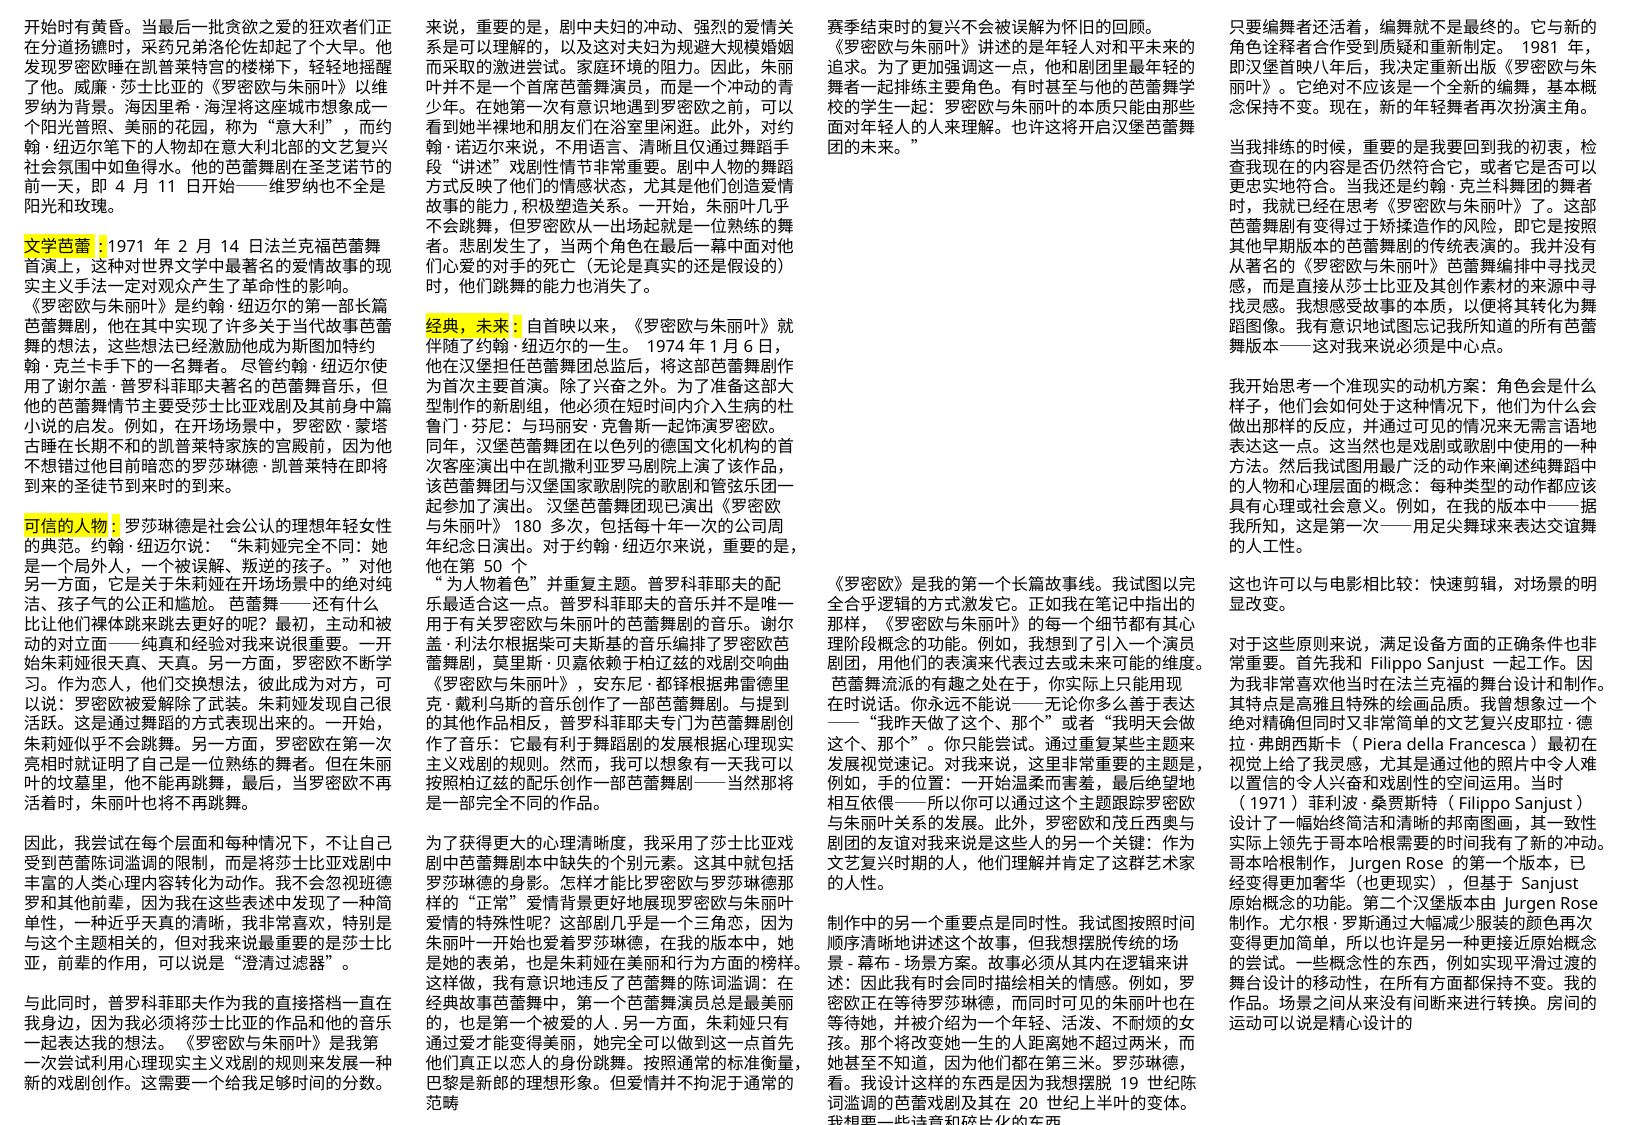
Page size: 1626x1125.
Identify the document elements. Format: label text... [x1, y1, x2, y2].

text_box 另一方面，它是关于朱莉娅在开场场景中的绝对纯洁、孩子气的公正和尴尬。 芭蕾舞——还有什么比让他们裸体跳来跳去更好的呢？最初，主动和被动的对立面——纯真和经验对我来说很重要。一开始朱莉娅很天真、天真。另一方面，罗密欧不断学习。作为恋人，他们交换想法，彼此成为对方，可以说：罗密欧被爱解除了武装。朱莉娅发现自己很活跃。这是通过舞蹈的方式表现出来的。一开始，朱莉娅似乎不会跳舞。另一方面，罗密欧在第一次亮相时就证明了自己是一位熟练的舞者。但在朱丽叶的坟墓里，他不能再跳舞，最后，当罗密欧不再活着时，朱丽叶也将不再跳舞。 因此，我尝试在每个层面和每种情况下，不让自己受到芭蕾陈词滥调的限制，而是将莎士比亚戏剧中丰富的人类心理内容转化为动作。我不会忽视班德罗和其他前辈，因为我在这些表述中发现了一种简单性，一种近乎天真的清晰，我非常喜欢，特别是与这个主题相关的，但对我来说最重要的是莎士比亚，前辈的作用，可以说是“澄清过滤器”。 与此同时，普罗科菲耶夫作为我的直接搭档一直在我身边，因为我必须将莎士比亚的作品和他的音乐一起表达我的想法。 《罗密欧与朱丽叶》是我第一次尝试利用心理现实主义戏剧的规则来发展一种新的戏剧创作。这需要一个给我足够时间的分数。 [9, 566, 410, 1100]
text_box 这也许可以与电影相比较：快速剪辑，对场景的明显改变。 对于这些原则来说，满足设备方面的正确条件也非常重要。首先我和 Filippo Sanjust 一起工作。因为我非常喜欢他当时在法兰克福的舞台设计和制作。其特点是高雅且特殊的绘画品质。我曾想象过一个绝对精确但同时又非常简单的文艺复兴皮耶拉·德拉·弗朗西斯卡（Piera della Francesca）最初在视觉上给了我灵感，尤其是通过他的照片中令人难以置信的令人兴奋和戏剧性的空间运用。当时（1971）菲利波·桑贾斯特（Filippo Sanjust）设计了一幅始终简洁和清晰的邦南图画，其一致性实际上领先于哥本哈根需要的时间我有了新的冲动。哥本哈根制作，Jurgen Rose 的第一个版本，已经变得更加奢华（也更现实），但基于 Sanjust 原始概念的功能。第二个汉堡版本由 Jurgen Rose 制作。尤尔根·罗斯通过大幅减少服装的颜色再次变得更加简单，所以也许是另一种更接近原始概念的尝试。一些概念性的东西，例如实现平滑过渡的舞台设计的移动性，在所有方面都保持不变。我的作品。场景之间从来没有间断来进行转换。房间的运动可以说是精心设计的 [1213, 566, 1616, 1041]
text_box 赛季结束时的复兴不会被误解为怀旧的回顾。 《罗密欧与朱丽叶》讲述的是年轻人对和平未来的追求。为了更加强调这一点，他和剧团里最年轻的舞者一起排练主要角色。有时甚至与他的芭蕾舞学校的学生一起：罗密欧与朱丽叶的本质只能由那些面对年轻人的人来理解。也许这将开启汉堡芭蕾舞团的未来。” [812, 9, 1213, 164]
text_box “为人物着色”并重复主题。普罗科菲耶夫的配乐最适合这一点。普罗科菲耶夫的音乐并不是唯一用于有关罗密欧与朱丽叶的芭蕾舞剧的音乐。谢尔盖·利法尔根据柴可夫斯基的音乐编排了罗密欧芭蕾舞剧，莫里斯·贝嘉依赖于柏辽兹的戏剧交响曲《罗密欧与朱丽叶》，安东尼·都铎根据弗雷德里克·戴利乌斯的音乐创作了一部芭蕾舞剧。与提到的其他作品相反，普罗科菲耶夫专门为芭蕾舞剧创作了音乐：它最有利于舞蹈剧的发展根据心理现实主义戏剧的规则。然而，我可以想象有一天我可以按照柏辽兹的配乐创作一部芭蕾舞剧——当然那将是一部完全不同的作品。 为了获得更大的心理清晰度，我采用了莎士比亚戏剧中芭蕾舞剧本中缺失的个别元素。这其中就包括罗莎琳德的身影。怎样才能比罗密欧与罗莎琳德那样的“正常”爱情背景更好地展现罗密欧与朱丽叶爱情的特殊性呢？这部剧几乎是一个三角恋，因为朱丽叶一开始也爱着罗莎琳德，在我的版本中，她是她的表弟，也是朱莉娅在美丽和行为方面的榜样。这样做，我有意识地违反了芭蕾舞的陈词滥调：在经典故事芭蕾舞中，第一个芭蕾舞演员总是最美丽的，也是第一个被爱的人.另一方面，朱莉娅只有通过爱才能变得美丽，她完全可以做到这一点首先他们真正以恋人的身份跳舞。按照通常的标准衡量，巴黎是新郎的理想形象。但爱情并不拘泥于通常的范畴 [410, 566, 812, 1120]
text_box 只要编舞者还活着，编舞就不是最终的。它与新的角色诠释者合作受到质疑和重新制定。 1981 年，即汉堡首映八年后，我决定重新出版《罗密欧与朱丽叶》。它绝对不应该是一个全新的编舞，基本概念保持不变。现在，新的年轻舞者再次扮演主角。 当我排练的时候，重要的是我要回到我的初衷，检查我现在的内容是否仍然符合它，或者它是否可以更忠实地符合。当我还是约翰·克兰科舞团的舞者时，我就​​已经在思考《罗密欧与朱丽叶》了。这部芭蕾舞剧有变得过于矫揉造作的风险，即它是按照其他早期版本的芭蕾舞剧的传统表演的。我并没有从著名的《罗密欧与朱丽叶》芭蕾舞编排中寻找灵感，而是直接从莎士比亚及其创作素材的来源中寻找灵感。我想感受故事的本质，以便将其转化为舞蹈图像。我有意识地试图忘记我所知道的所有芭蕾舞版本——这对我来说必须是中心点。 我开始思考一个准现实的动机方案：角色会是什么样子，他们会如何处于这种情况下，他们为什么会做出那样的反应，并通过可见的情况来无需言语地表达这一点。这当然也是戏剧或歌剧中使用的一种方法。然后我试图用最广泛的动作来阐述纯舞蹈中的人物和心理层面的概念：每种类型的动作都应该具有心理或社会意义。例如，在我的版本中——据我所知，这是第一次——用足尖舞球来表达交谊舞的人工性。 [1213, 9, 1616, 563]
text_box 来说，重要的是，剧中夫妇的冲动、强烈的爱情关系是可以理解的，以及这对夫妇为规避大规模婚姻而采取的激进尝试。家庭环境的阻力。因此，朱丽叶并不是一个首席芭蕾舞演员，而是一个冲动的青少年。在她第一次有意识地遇到罗密欧之前，可以看到她半裸地和朋友们在浴室里闲逛。此外，对约翰·诺迈尔来说，不用语言、清晰且仅通过舞蹈手段“讲述”戏剧性情节非常重要。剧中人物的舞蹈方式反映了他们的情感状态，尤其是他们创造爱情故事的能力,积极塑造关系。一开始，朱丽叶几乎不会跳舞，但罗密欧从一出场起就是一位熟练的舞者。悲剧发生了，当两个角色在最后一幕中面对他们心爱的对手的死亡（无论是真实的还是假设的）时，他们跳舞的能力也消失了。 经典，未来: 自首映以来，《罗密欧与朱丽叶》就伴随了约翰·纽迈尔的一生。 1974年1月6日，他在汉堡担任芭蕾舞团总监后，将这部芭蕾舞剧作为首次主要首演。除了兴奋之外。为了准备这部大型制作的新剧组，他必须在短时间内介入生病的杜鲁门·芬尼：与玛丽安·克鲁斯一起饰演罗密欧。同年，汉堡芭蕾舞团在以色列的德国文化机构的首次客座演出中在凯撒利亚罗马剧院上演了该作品，该芭蕾舞团与汉堡国家歌剧院的歌剧和管弦乐团一起参加了演出。 汉堡芭蕾舞团现已演出《罗密欧与朱丽叶》180 多次，包括每十年一次的公司周年纪念日演出。对于约翰·纽迈尔来说，重要的是，他在第 50 个 [410, 9, 813, 566]
text_box 《罗密欧》是我的第一个长篇故事线。我试图以完全合乎逻辑的方式激发它。正如我在笔记中指出的那样，《罗密欧与朱丽叶》的每一个细节都有其心理阶段概念的功能。例如，我想到了引入一个演员剧团，用他们的表演来代表过去或未来可能的维度。 芭蕾舞流派的有趣之处在于，你实际上只能用现在时说话。你永远不能说——无论你多么善于表达——“我昨天做了这个、那个”或者“我明天会做这个、那个”。你只能尝试。通过重复某些主题来发展视觉速记。对我来说，这里非常重要的主题是，例如，手的位置：一开始温柔而害羞，最后绝望地相互依偎——所以你可以通过这个主题跟踪罗密欧与朱丽叶关系的发展。此外，罗密欧和茂丘西奥与剧团的友谊对我来说是这些人的另一个关键：作为文艺复兴时期的人，他们理解并肯定了这群艺术家的人性。 制作中的另一个重要点是同时性。我试图按照时间顺序清晰地讲述这个故事，但我想摆脱传统的场景-幕布-场景方案。故事必须从其内在逻辑来讲述：因此我有时会同时描绘相关的情感。例如，罗密欧正在等待罗莎琳德，而同时可见的朱丽叶也在等待她，并被介绍为一个年轻、活泼、不耐烦的女孩。那个将改变她一生的人距离她不超过两米，而她甚至不知道，因为他们都在第三米。罗莎琳德，看。我设计这样的东西是因为我想摆脱 19 世纪陈词滥调的芭蕾戏剧及其在 20 世纪上半叶的变体。我想要一些诗意和碎片化的东西， [812, 566, 1214, 1125]
text_box 开始时有黄昏。当最后一批贪欲之爱的狂欢者们正在分道扬镳时，采药兄弟洛伦佐却起了个大早。他发现罗密欧睡在凯普莱特宫的楼梯下，轻轻地摇醒了他。威廉·莎士比亚的《罗密欧与朱丽叶》以维罗纳为背景。海因里希·海涅将这座城市想象成一个阳光普照、美丽的花园，称为“意大利”，而约翰·纽迈尔笔下的人物却在意大利北部的文艺复兴社会氛围中如鱼得水。他的芭蕾舞剧在圣芝诺节的前一天，即 4 月 11 日开始——维罗纳也不全是阳光和玫瑰。 文学芭蕾 : 1971 年 2 月 14 日法兰克福芭蕾舞首演上，这种对世界文学中最著名的爱情故事的现实主义手法一定对观众产生了革命性的影响。 《罗密欧与朱丽叶》是约翰·纽迈尔的第一部长篇芭蕾舞剧，他在其中实现了许多关于当代故事芭蕾舞的想法，这些想法已经激励他成为斯图加特约翰·克兰卡手下的一名舞者。 尽管约翰·纽迈尔使用了谢尔盖·普罗科菲耶夫著名的芭蕾舞音乐，但他的芭蕾舞情节主要受莎士比亚戏剧及其前身中篇小说的启发。例如，在开场场景中，罗密欧·蒙塔古睡在长期不和的凯普莱特家族的宫殿前，因为他不想错过他目前暗恋的罗莎琳德·凯普莱特在即将到来的圣徒节到来时的到来。 可信的人物: 罗莎琳德是社会公认的理想年轻女性的典范。约翰·纽迈尔说：“朱莉娅完全不同：她是一个局外人，一个被误解、叛逆的孩子。”对他 [9, 9, 410, 566]
